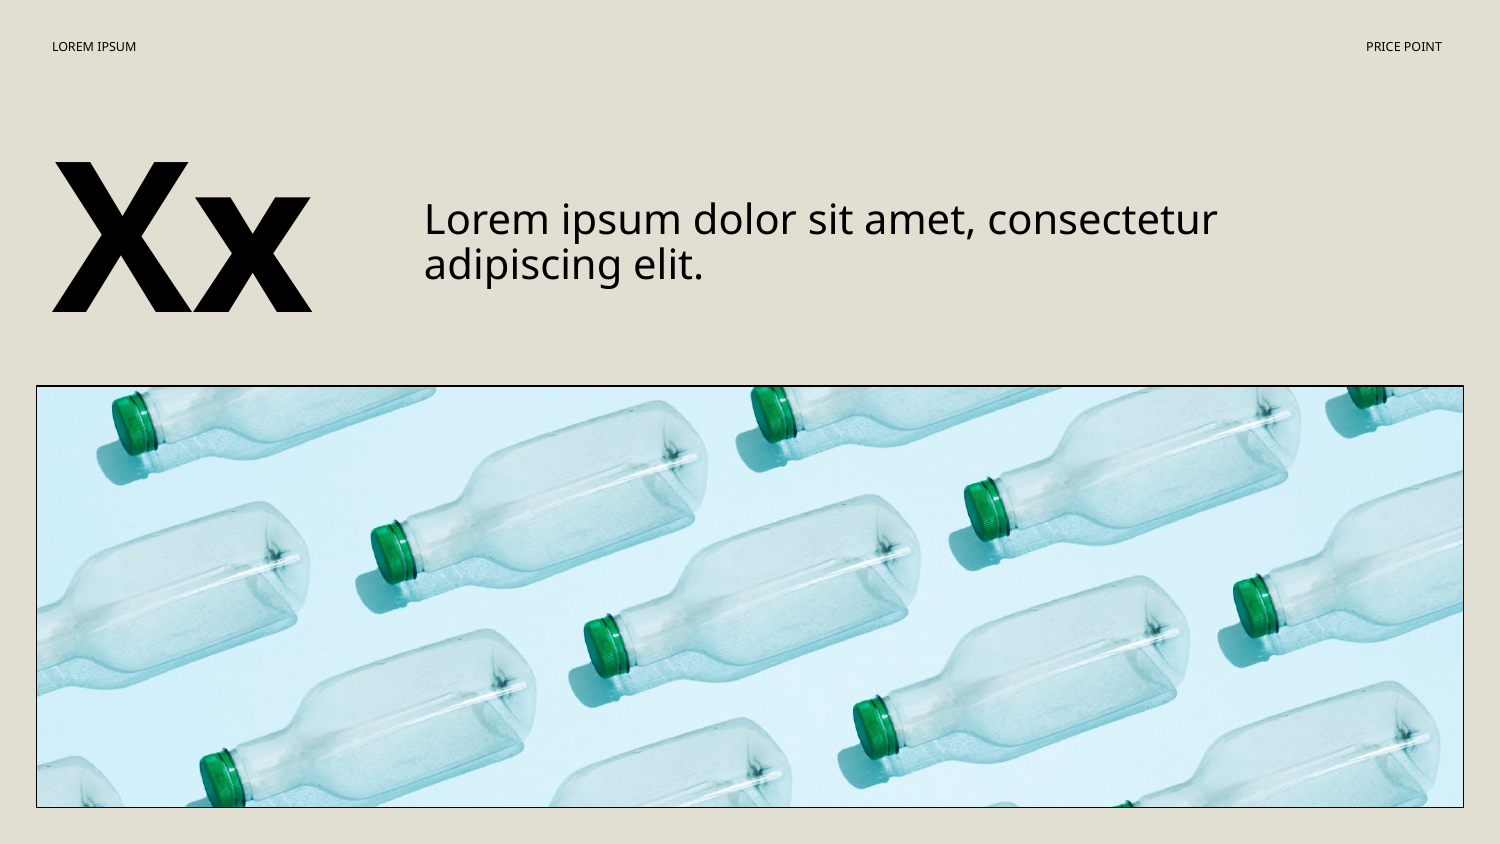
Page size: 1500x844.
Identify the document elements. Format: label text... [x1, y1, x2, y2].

picture [36, 386, 1464, 807]
subtitle Xx [37, 114, 392, 374]
title LOREM IPSUM [37, 26, 308, 67]
list Lorem ipsum dolor sit amet, consectetur adipiscing elit. [408, 114, 1463, 374]
title PRICE POINT [1186, 26, 1457, 67]
